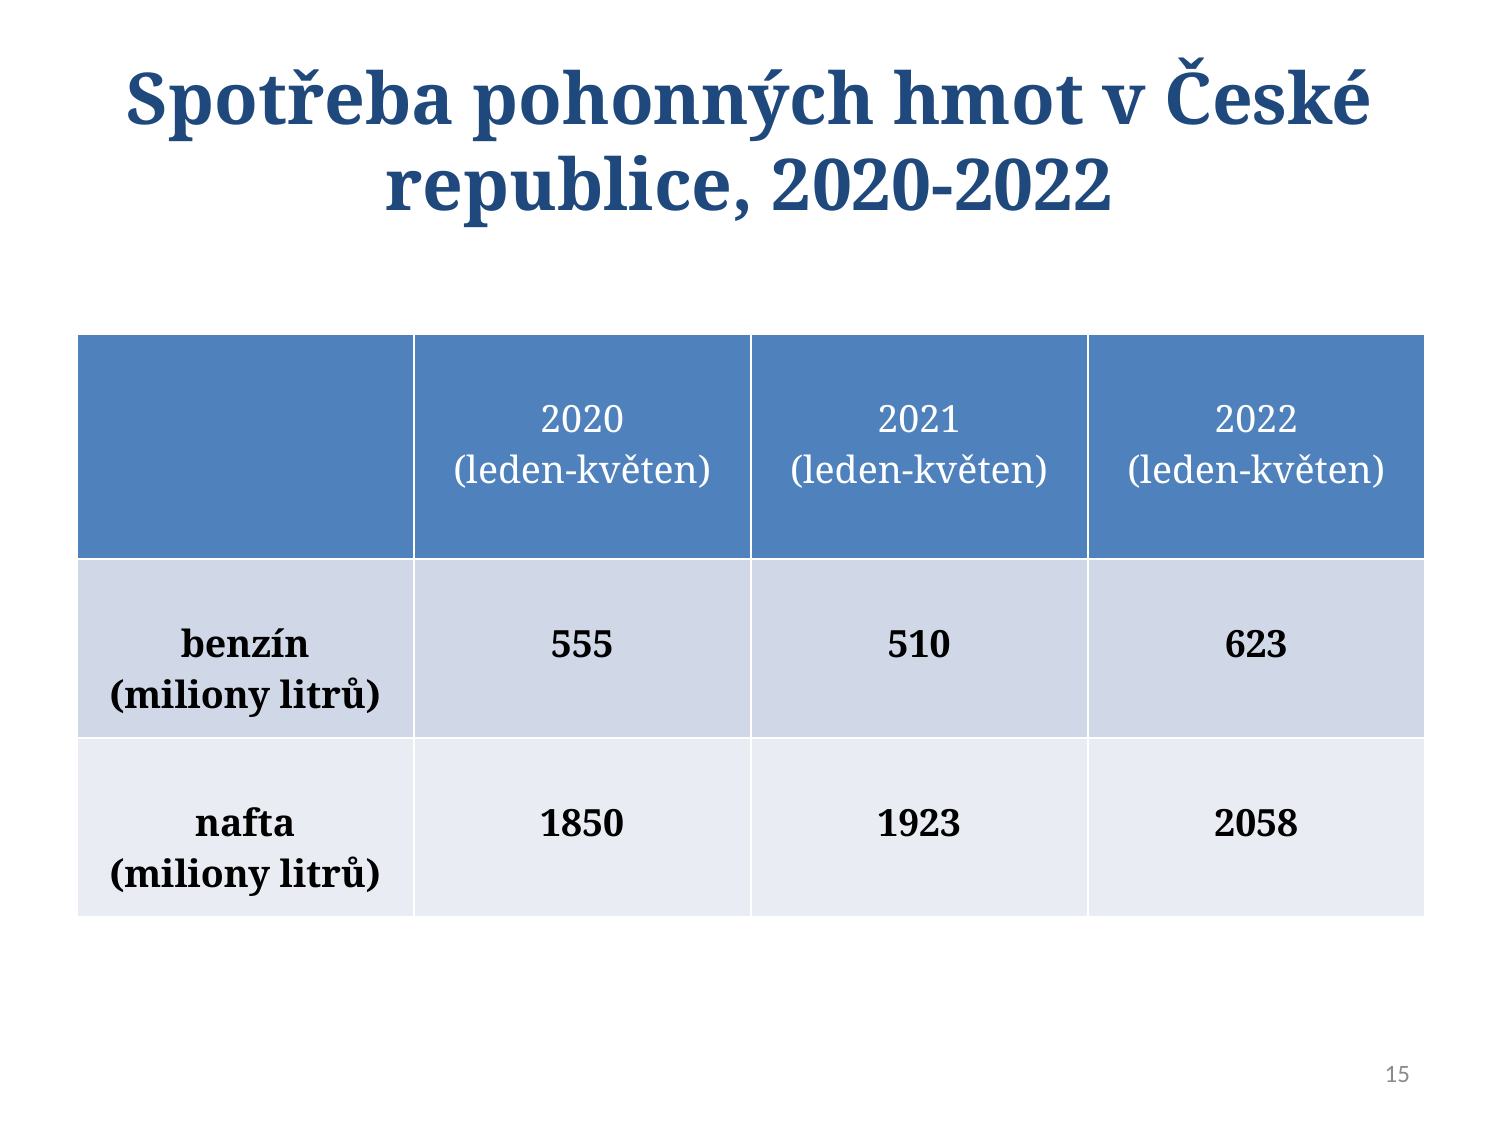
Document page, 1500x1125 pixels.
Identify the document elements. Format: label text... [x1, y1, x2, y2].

table_header 2020 (leden-květen) [415, 335, 750, 558]
table_cell 1850 [415, 739, 750, 916]
table_cell 2058 [1089, 739, 1424, 916]
table_cell nafta (miliony litrů) [78, 739, 413, 916]
table_cell 510 [752, 560, 1087, 737]
slide_number 15 [1074, 1042, 1425, 1103]
table_cell benzín (miliony litrů) [78, 560, 413, 737]
table_header 2021 (leden-květen) [752, 335, 1087, 558]
table_cell 623 [1089, 560, 1424, 737]
table_cell 1923 [752, 739, 1087, 916]
table_header 2022 (leden-květen) [1089, 335, 1424, 558]
title Spotřeba pohonných hmot v České republice, 2020-2022 [75, 45, 1425, 233]
table_header [78, 335, 413, 558]
table_cell 555 [415, 560, 750, 737]
